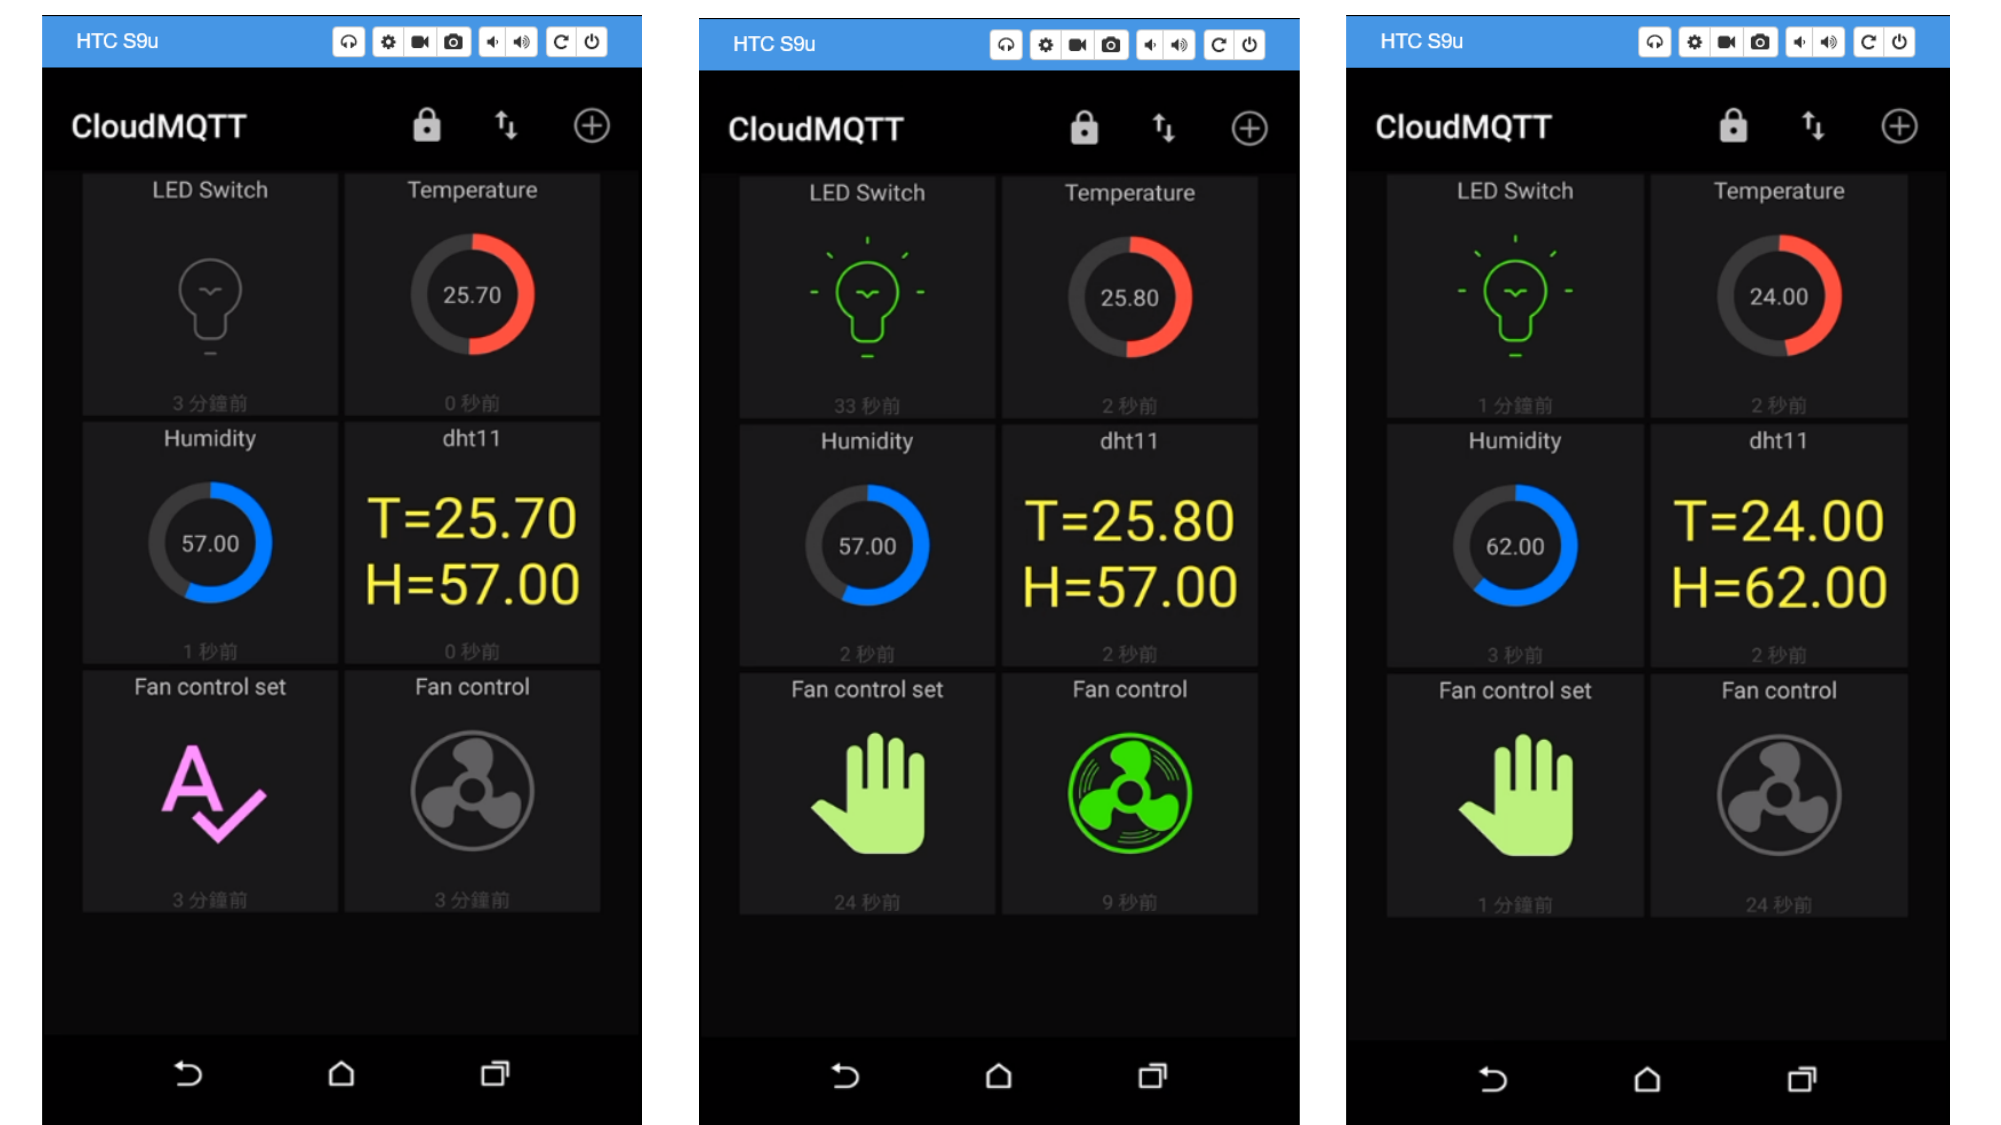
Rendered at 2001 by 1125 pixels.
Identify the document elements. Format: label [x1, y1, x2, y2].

picture [41, 15, 642, 1125]
picture [1345, 15, 1950, 1125]
picture [699, 18, 1301, 1125]
